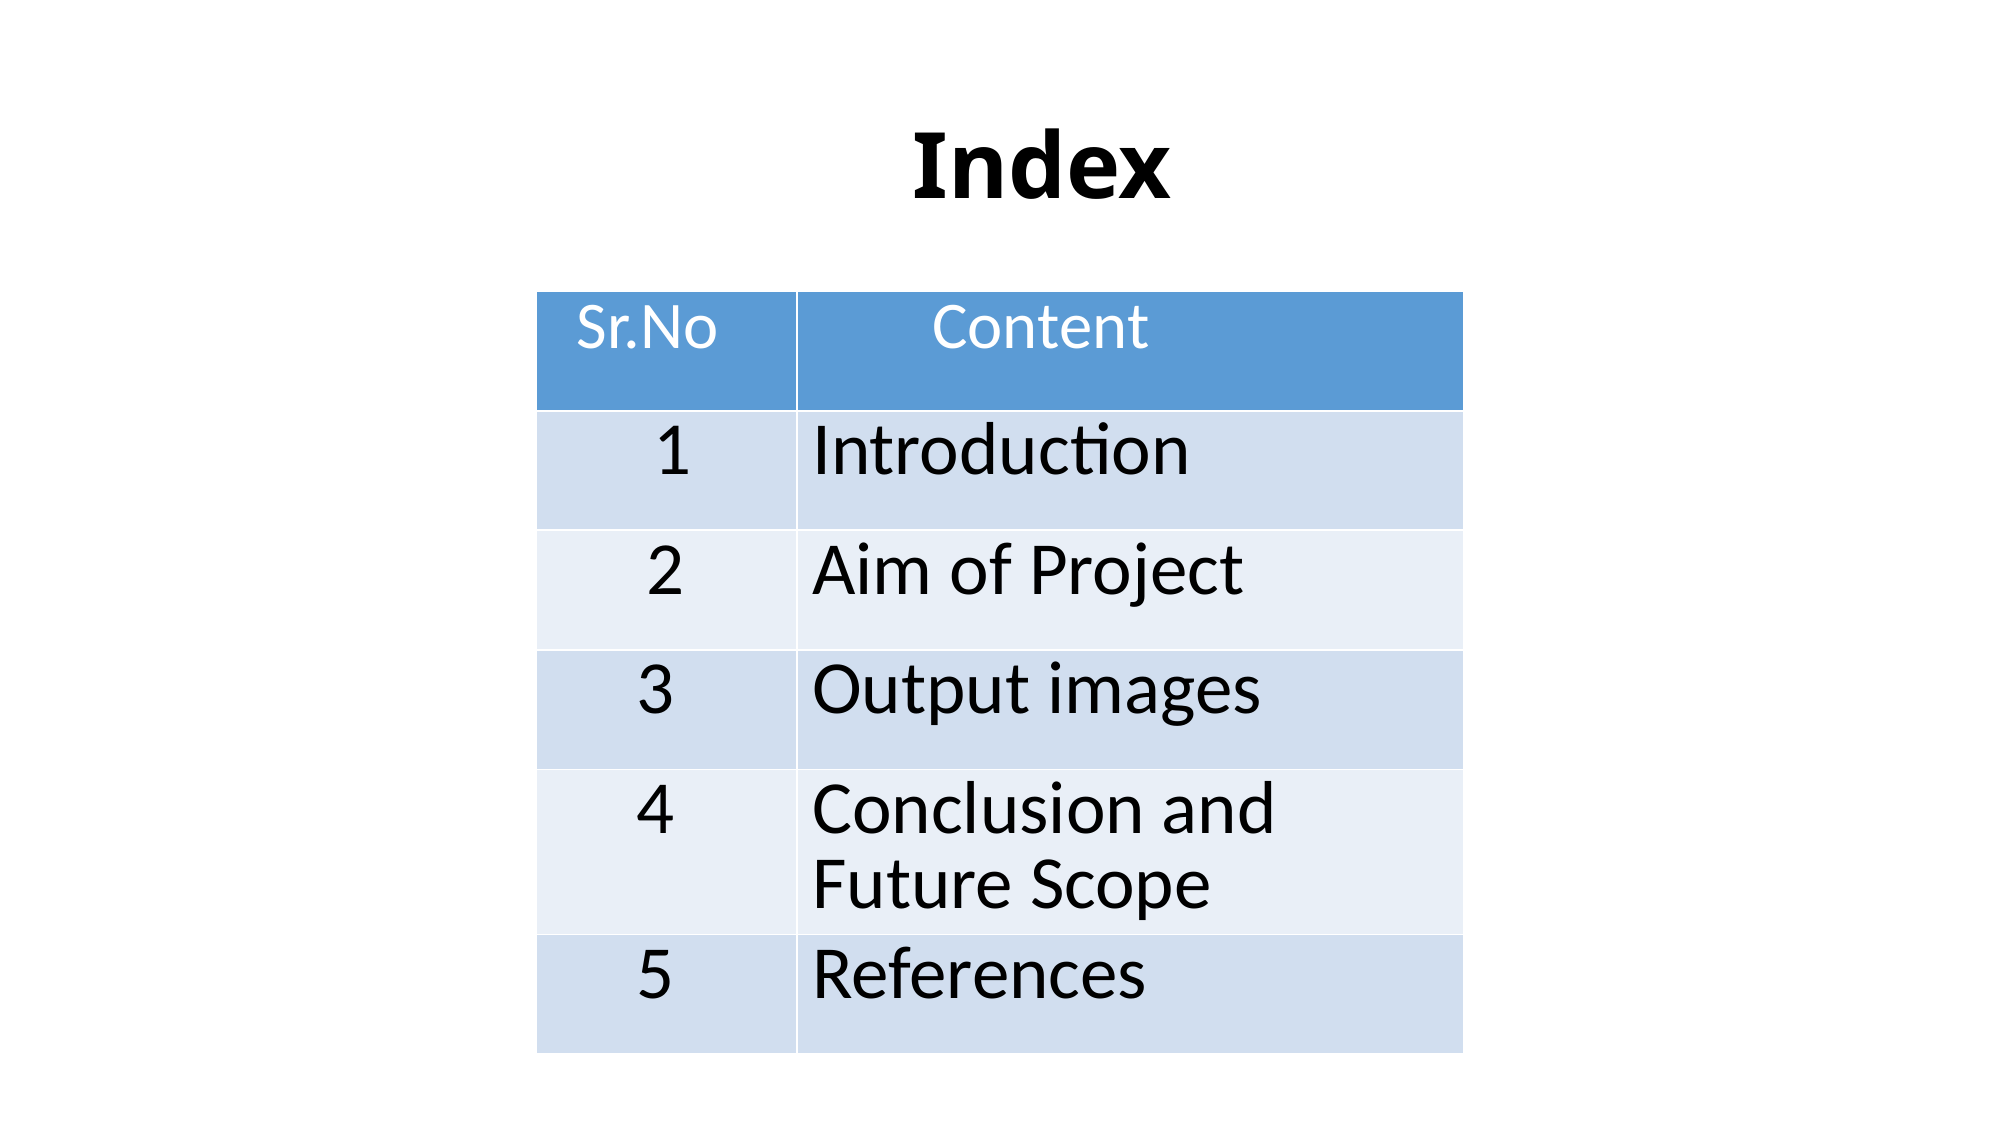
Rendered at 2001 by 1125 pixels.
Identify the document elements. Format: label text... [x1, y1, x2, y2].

table_cell 4 [537, 770, 796, 934]
table_cell 2 [537, 531, 796, 649]
table_header Content [798, 292, 1463, 410]
table_cell Introduction [798, 412, 1463, 529]
table_cell Aim of Project [798, 531, 1463, 649]
table_cell 3 [537, 651, 796, 769]
table_cell Output images [798, 651, 1463, 769]
table_header Sr.No [537, 292, 796, 410]
table_cell References [798, 935, 1463, 1053]
table_cell 1 [537, 412, 796, 529]
table_cell Conclusion and Future Scope [798, 770, 1463, 934]
title Index [137, 59, 1863, 278]
table_cell 5 [537, 935, 796, 1053]
